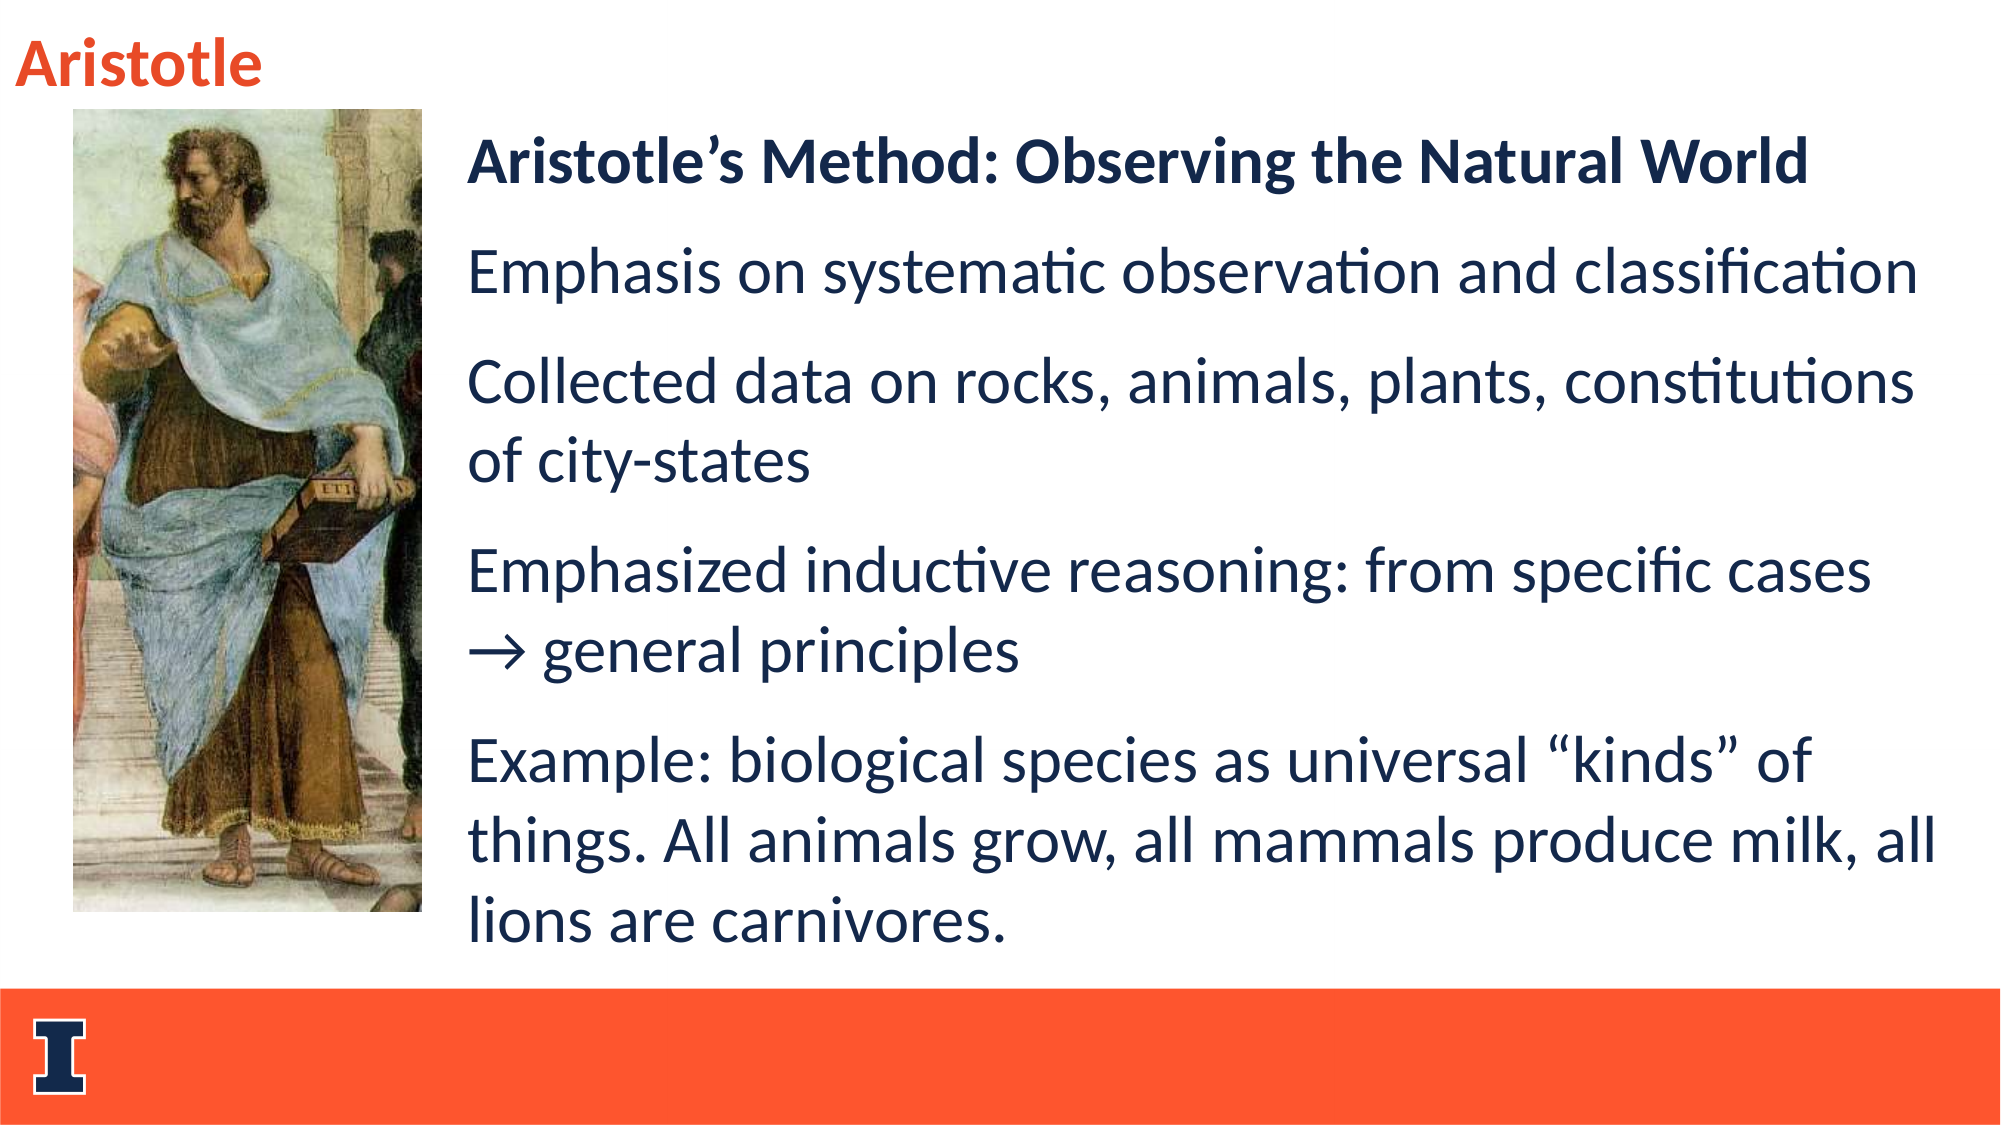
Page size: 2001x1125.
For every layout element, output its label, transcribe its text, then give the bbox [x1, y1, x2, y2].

picture [0, 0, 2001, 1125]
text_box Aristotle [0, 18, 1884, 110]
text_box Aristotle’s Method: Observing the Natural World Emphasis on systematic observation and classification Collected data on rocks, animals, plants, constitutions of city-states Emphasized inductive reasoning: from specific cases → general principles Example: biological species as universal “kinds” of things. All animals grow, all mammals produce milk, all lions are carnivores. [452, 109, 1957, 1024]
